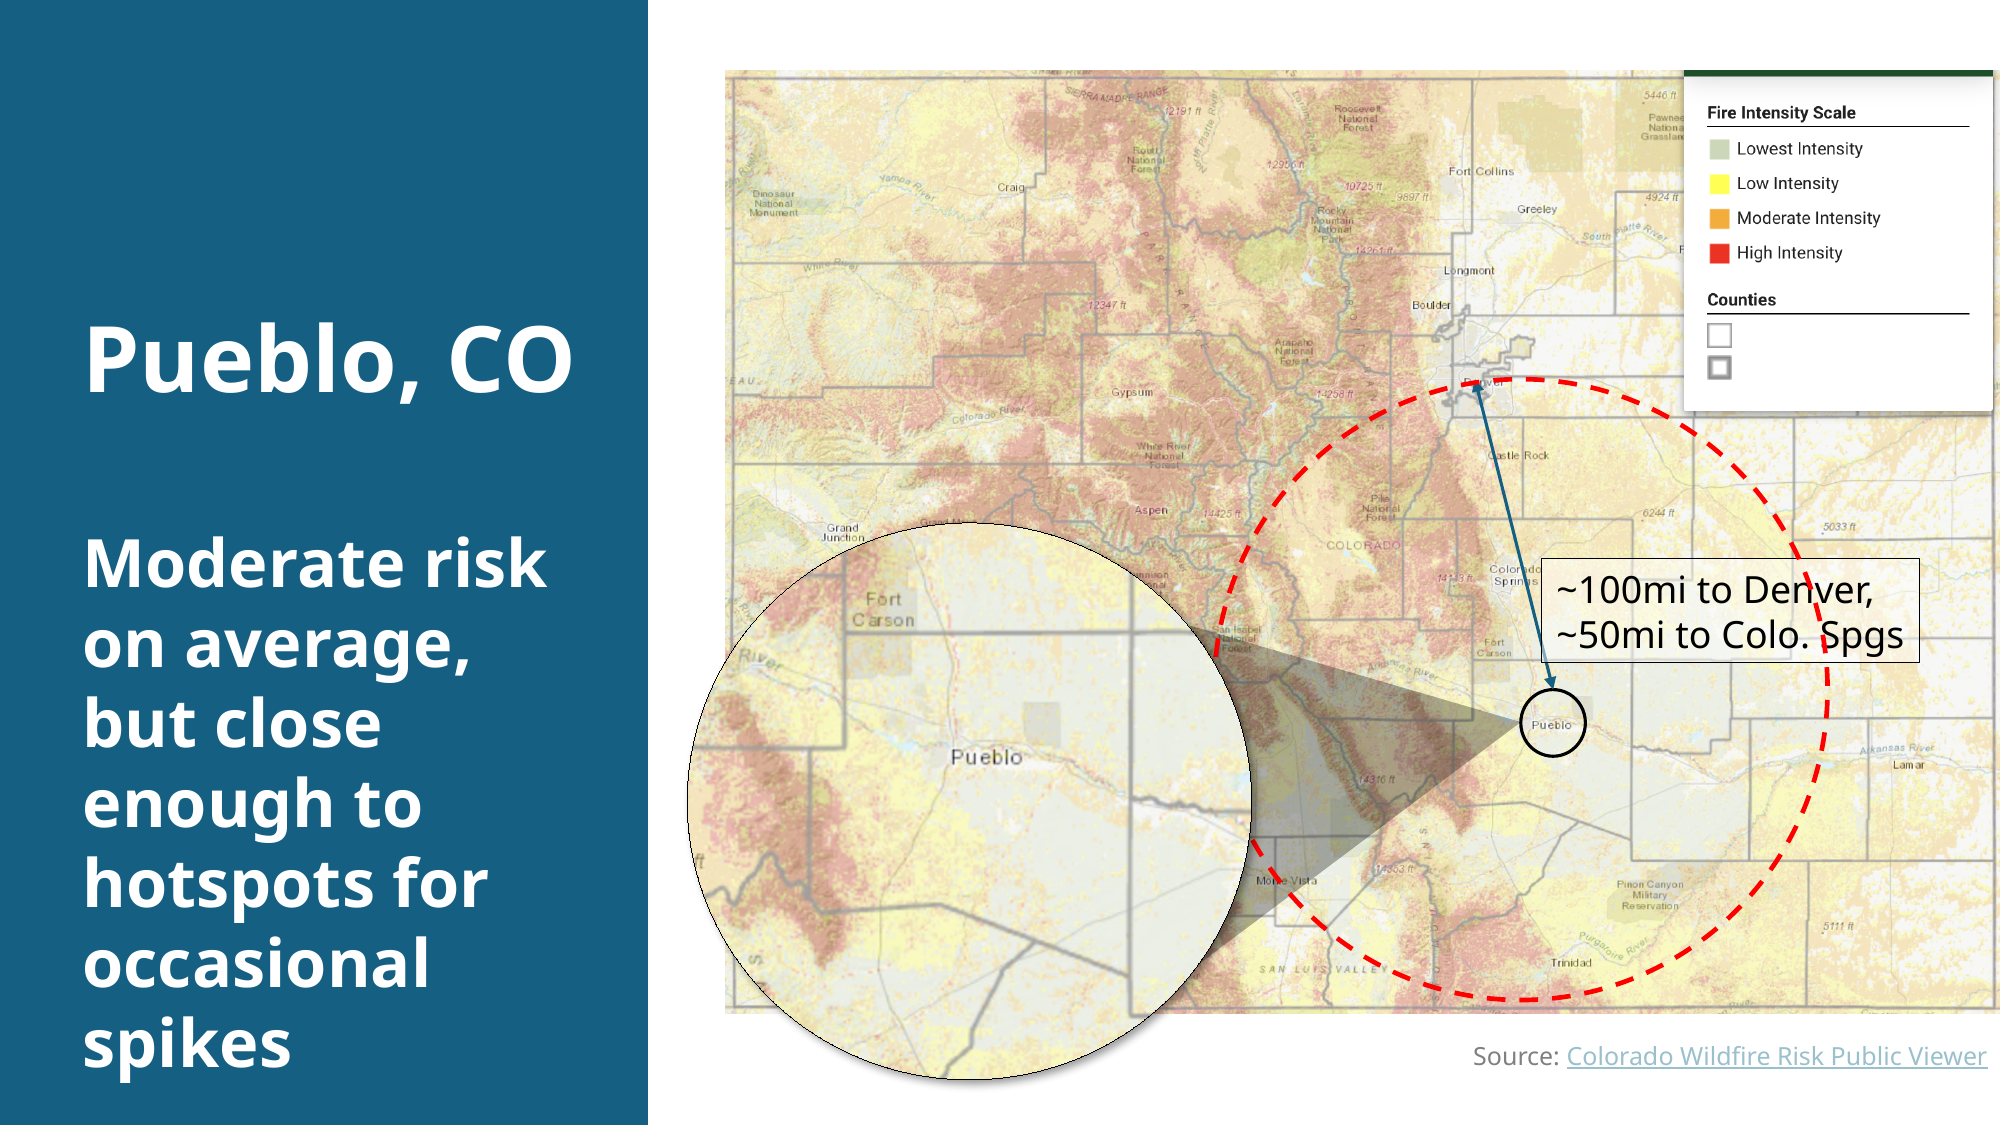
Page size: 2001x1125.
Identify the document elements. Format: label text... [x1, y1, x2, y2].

picture [686, 70, 2000, 1081]
text_box [0, 0, 649, 1125]
text_box Pueblo, CO Moderate risk on average, but close enough to hotspots for occasional spikes [67, 293, 593, 1089]
text_box Source: Colorado Wildfire Risk Public Viewer [1458, 1032, 2000, 1082]
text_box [1474, 378, 1554, 691]
